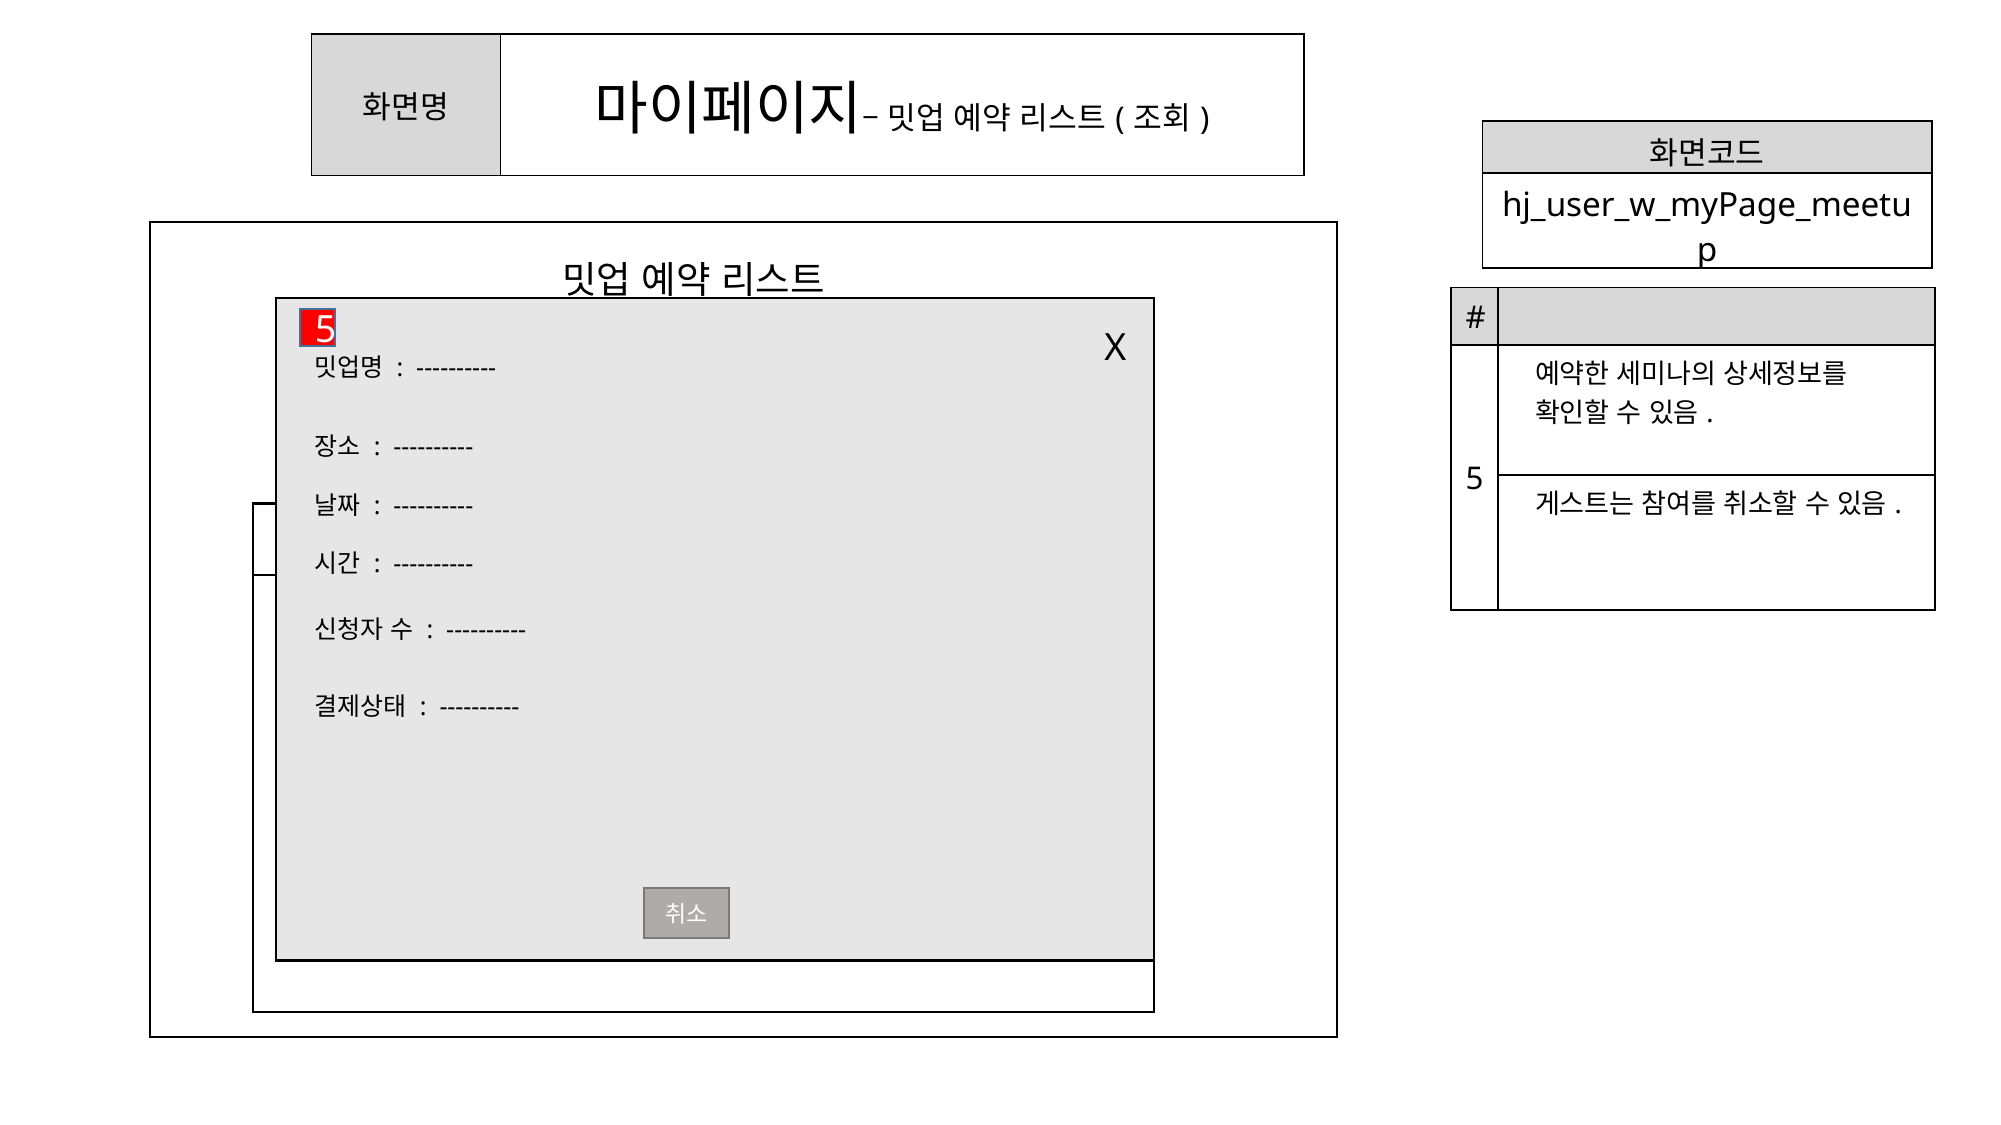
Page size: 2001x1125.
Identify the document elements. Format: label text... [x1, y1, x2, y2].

table_header [1499, 288, 1934, 344]
text_box [252, 576, 1155, 1013]
table_cell 5 [1452, 346, 1497, 609]
text_box 밋업명 : ---------- [300, 343, 716, 389]
table_header 화면명 [312, 35, 500, 175]
text_box 신청자 수 : ---------- [300, 606, 716, 652]
text_box 세미나명 장소 날짜 시간 신청자 수 결제상태 [252, 503, 275, 576]
text_box [149, 221, 1338, 1038]
table_cell 게스트는 참여를 취소할 수 있음. [1499, 476, 1934, 609]
table_header # [1452, 288, 1497, 344]
text_box 취소 [643, 887, 730, 939]
text_box 날짜 : ---------- [300, 481, 716, 527]
text_box 결제상태 : ---------- [300, 683, 716, 728]
text_box 시간 : ---------- [300, 539, 716, 585]
table_header 마이페이지– 밋업 예약 리스트(조회) [501, 35, 1303, 175]
table_cell 예약한 세미나의 상세정보를 확인할 수 있음. [1499, 346, 1934, 474]
text_box 밋업 예약 리스트 [547, 248, 939, 297]
table_cell hj_user_w_myPage_meetup [1483, 174, 1931, 267]
text_box 장소 : ---------- [300, 423, 716, 469]
table_header 화면코드 [1483, 122, 1931, 172]
text_box [275, 297, 1155, 962]
text_box X [1089, 315, 1137, 376]
text_box 5 [299, 308, 336, 347]
